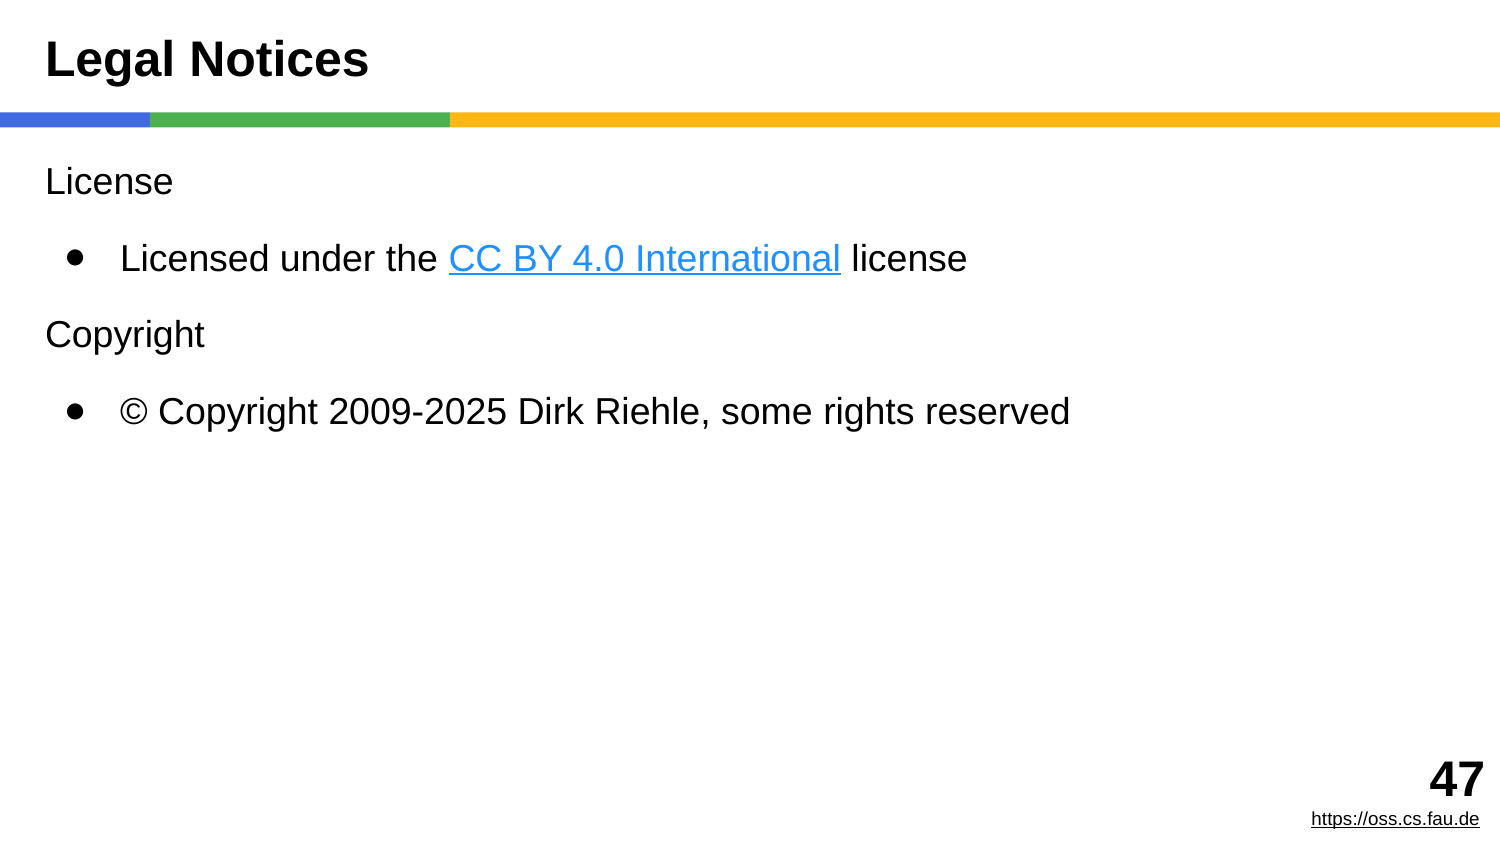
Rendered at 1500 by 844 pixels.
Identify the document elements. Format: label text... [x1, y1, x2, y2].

slide_number ‹#› https://oss.cs.fau.de [1200, 724, 1500, 844]
list License Licensed under the CC BY 4.0 International license Copyright © Copyright 2009-2025 Dirk Riehle, some rights reserved [45, 150, 1455, 825]
title Legal Notices [0, 0, 1500, 113]
